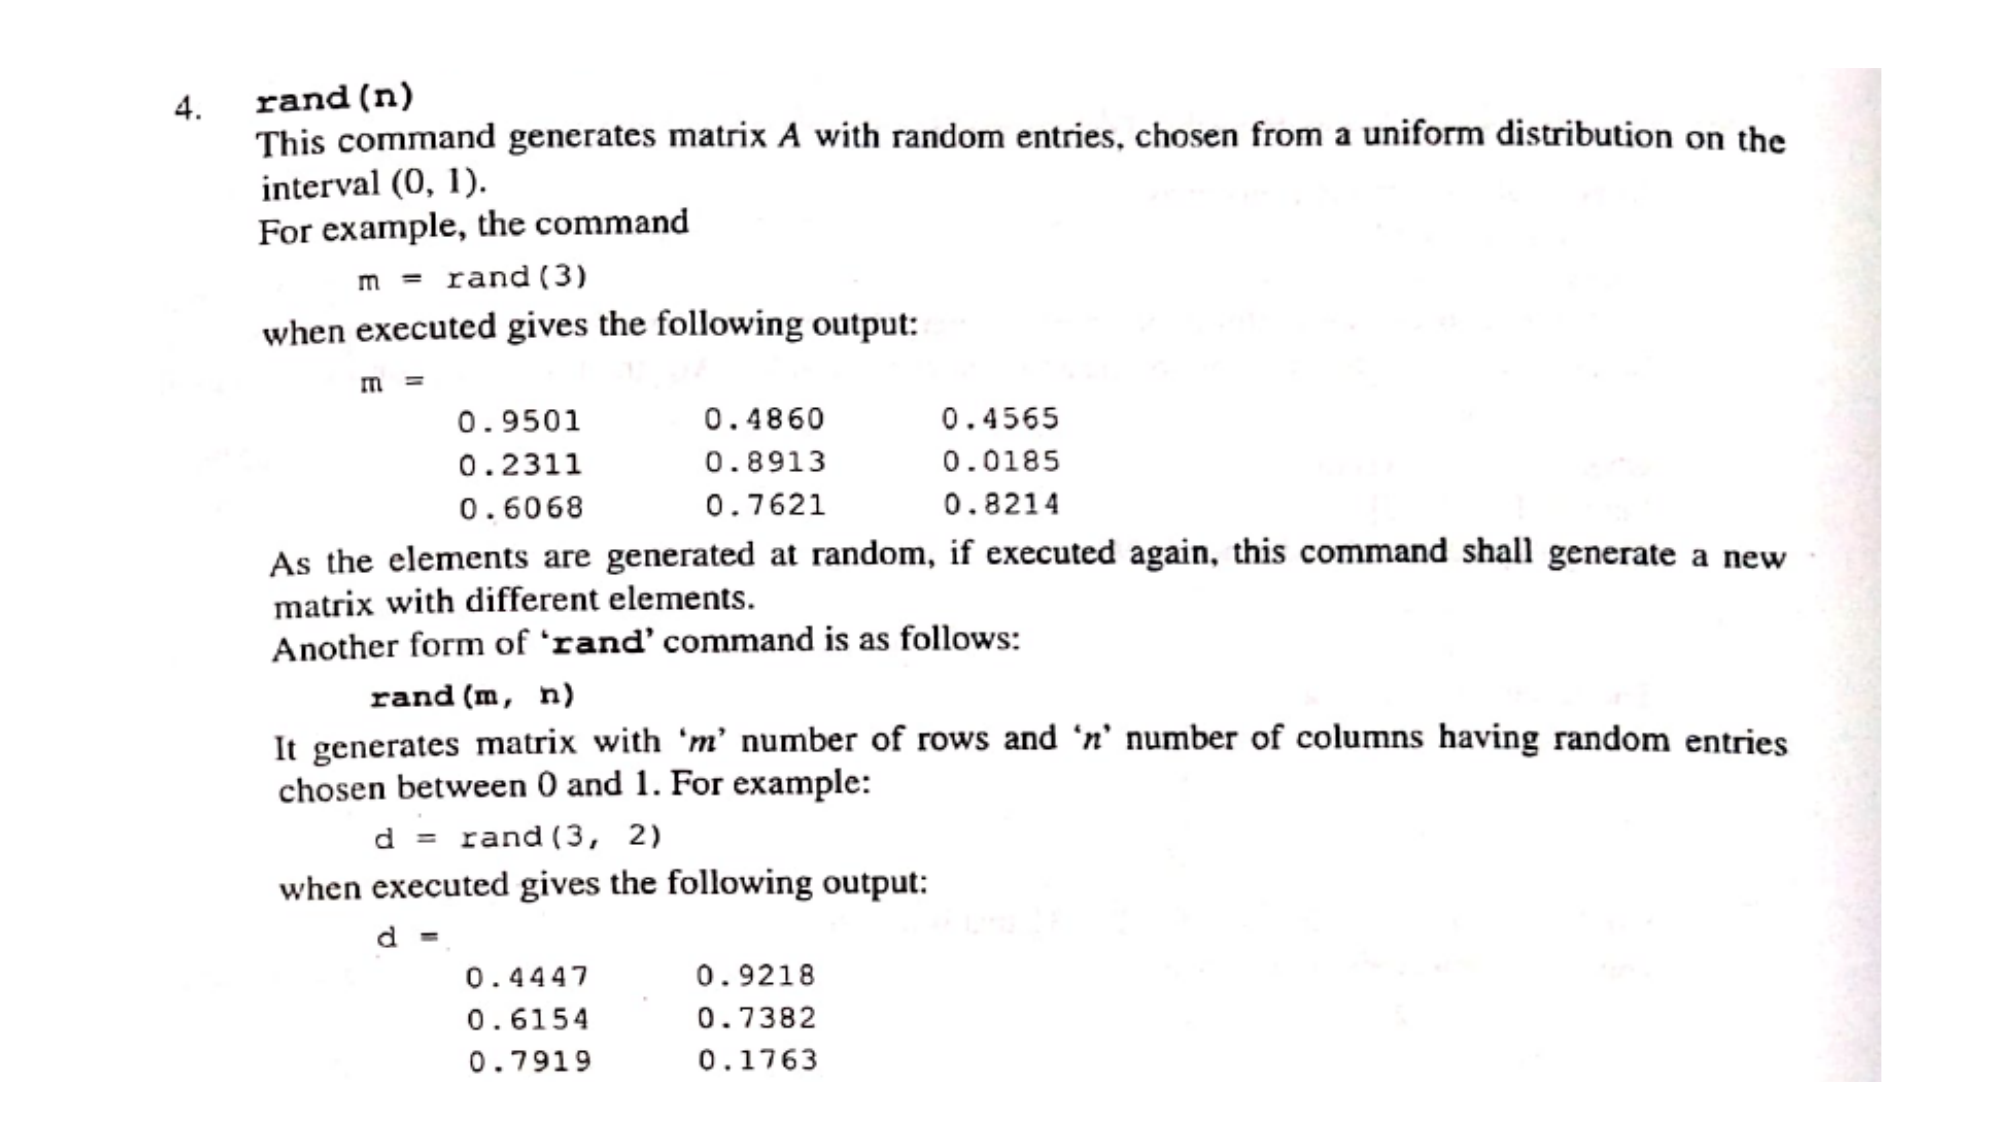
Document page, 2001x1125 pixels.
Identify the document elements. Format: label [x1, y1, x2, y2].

picture [160, 68, 1882, 1082]
